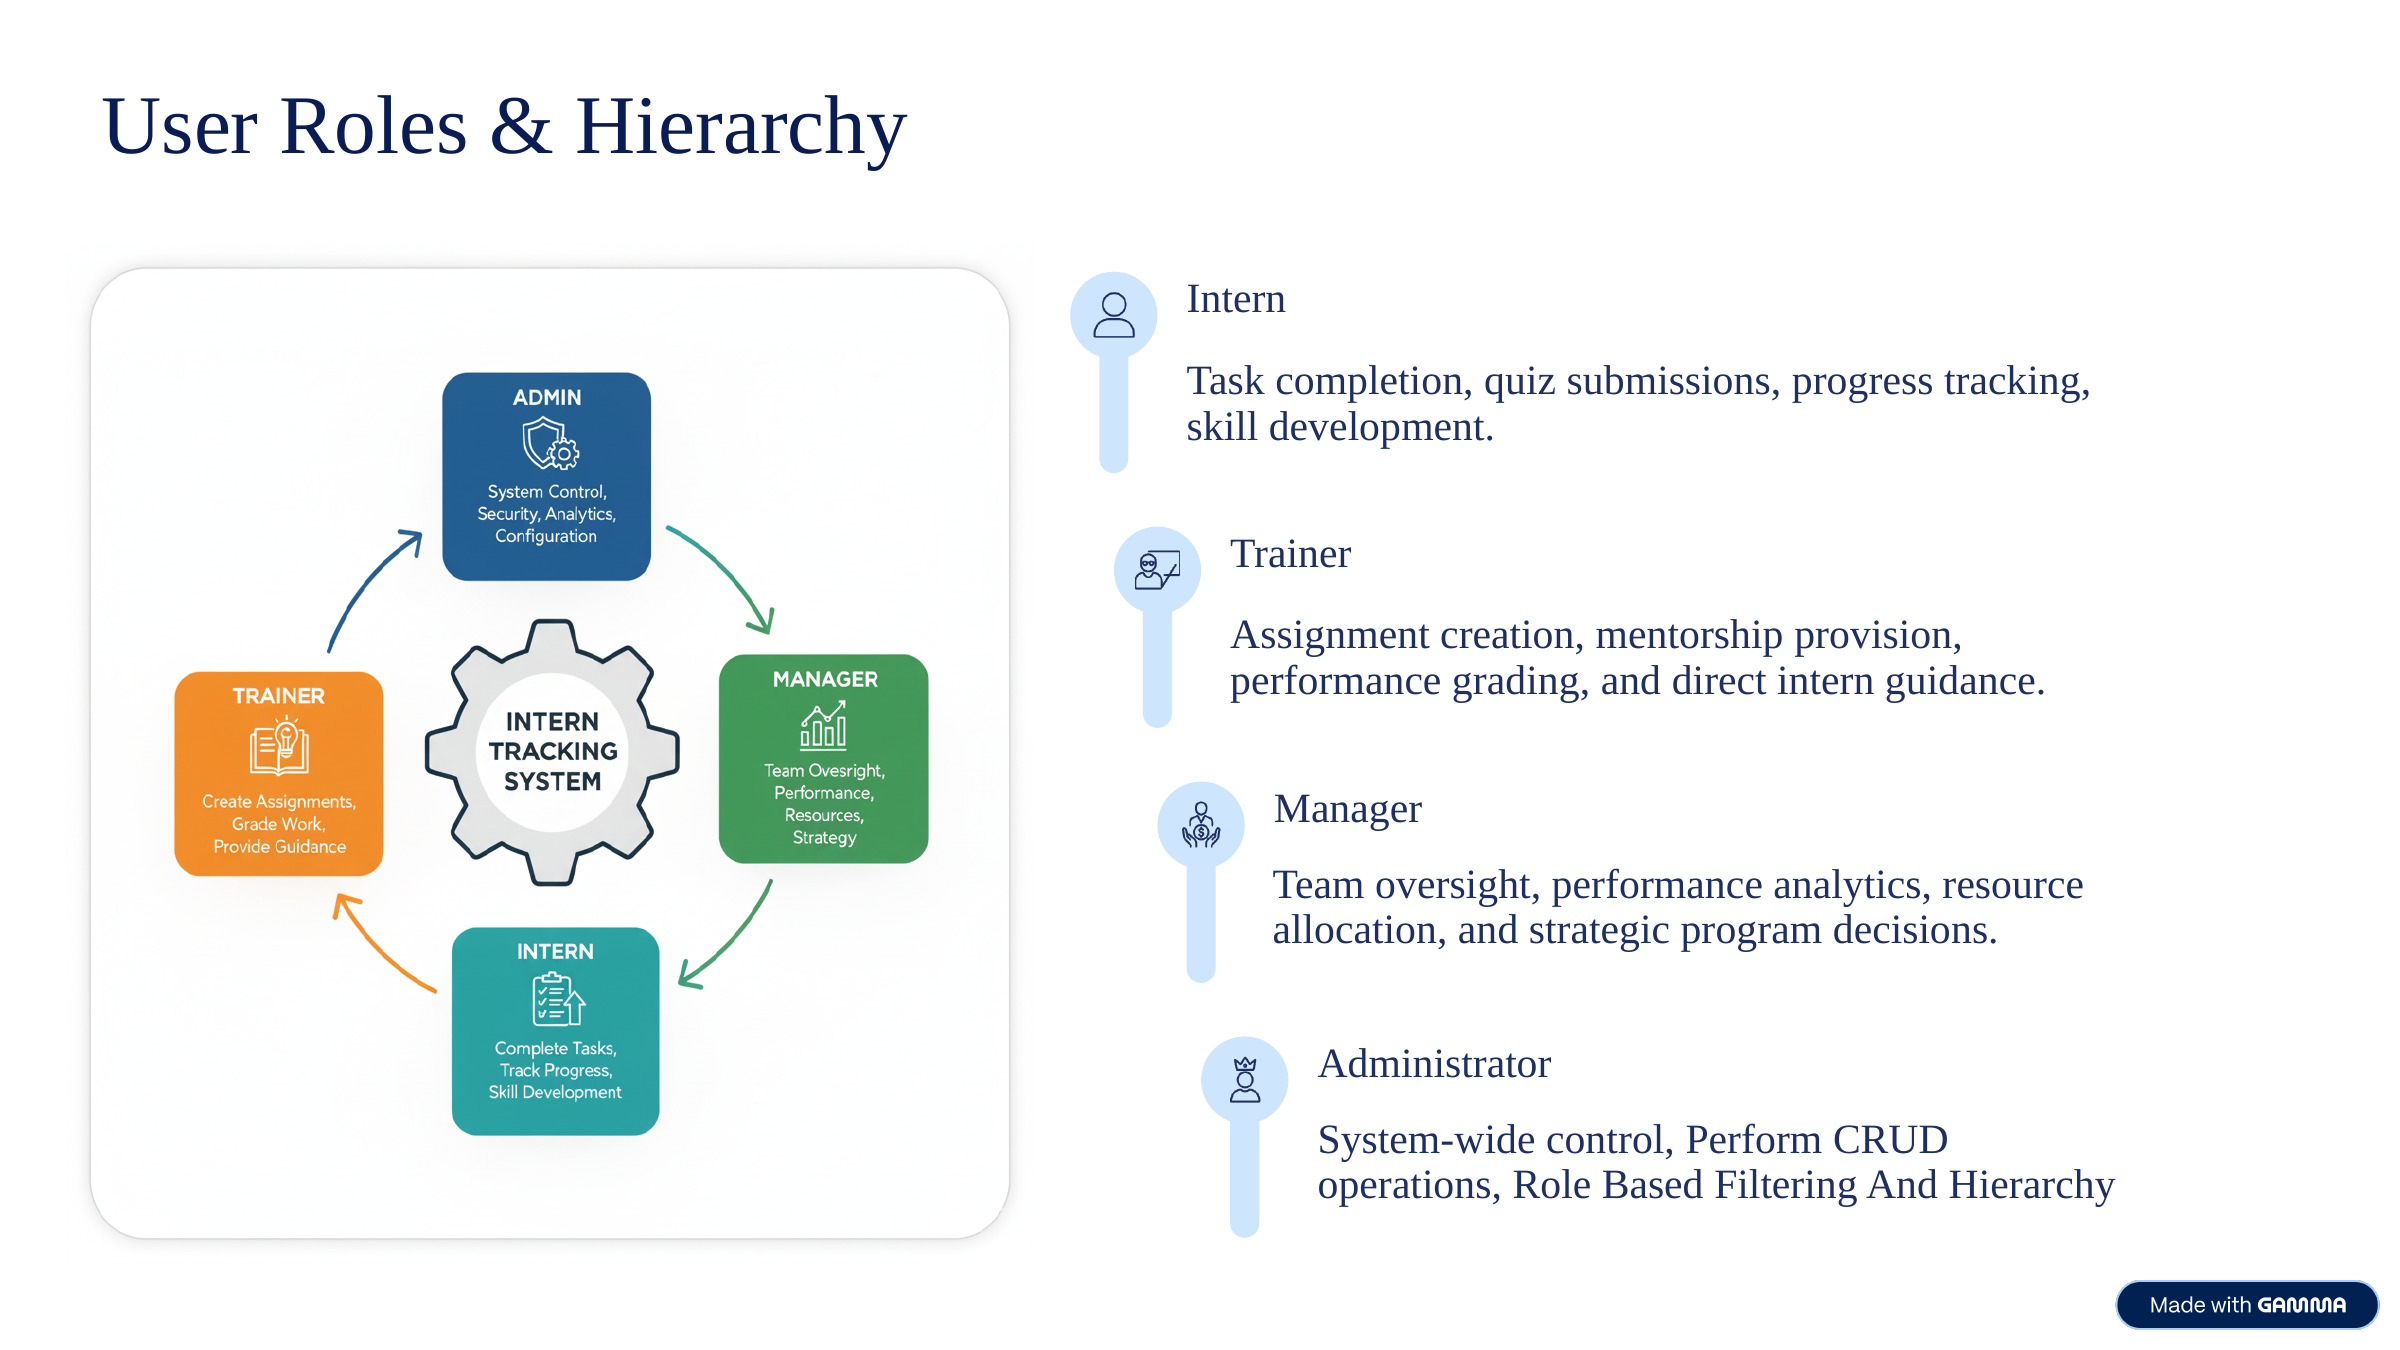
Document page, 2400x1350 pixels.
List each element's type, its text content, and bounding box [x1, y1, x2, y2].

picture [65, 242, 1034, 1264]
picture [1222, 1052, 1267, 1108]
text_box [1070, 271, 1158, 359]
text_box Administrator [1317, 1041, 1682, 1087]
text_box Task completion, quiz submissions, progress tracking, skill development. [1186, 357, 2133, 451]
text_box [1142, 612, 1173, 728]
picture [1092, 288, 1136, 343]
text_box Intern [1186, 276, 1551, 322]
text_box Team oversight, performance analytics, resource allocation, and strategic program decisions. [1272, 860, 2132, 954]
text_box [1230, 1122, 1260, 1238]
text_box System-wide control, Perform CRUD operations, Role Based Filtering And Hierarchy [1317, 1115, 2133, 1264]
text_box Trainer [1230, 531, 1594, 577]
picture [1179, 797, 1224, 853]
text_box [1157, 781, 1245, 869]
text_box Manager [1273, 786, 1638, 832]
picture [2106, 1271, 2389, 1339]
text_box [1113, 526, 1202, 614]
text_box [1186, 867, 1216, 983]
text_box [1201, 1036, 1289, 1124]
text_box User Roles & Hierarchy [101, 79, 875, 171]
text_box [1099, 357, 1129, 474]
picture [1135, 542, 1180, 598]
text_box Assignment creation, mentorship provision, performance grading, and direct intern guidance. [1230, 611, 2133, 705]
